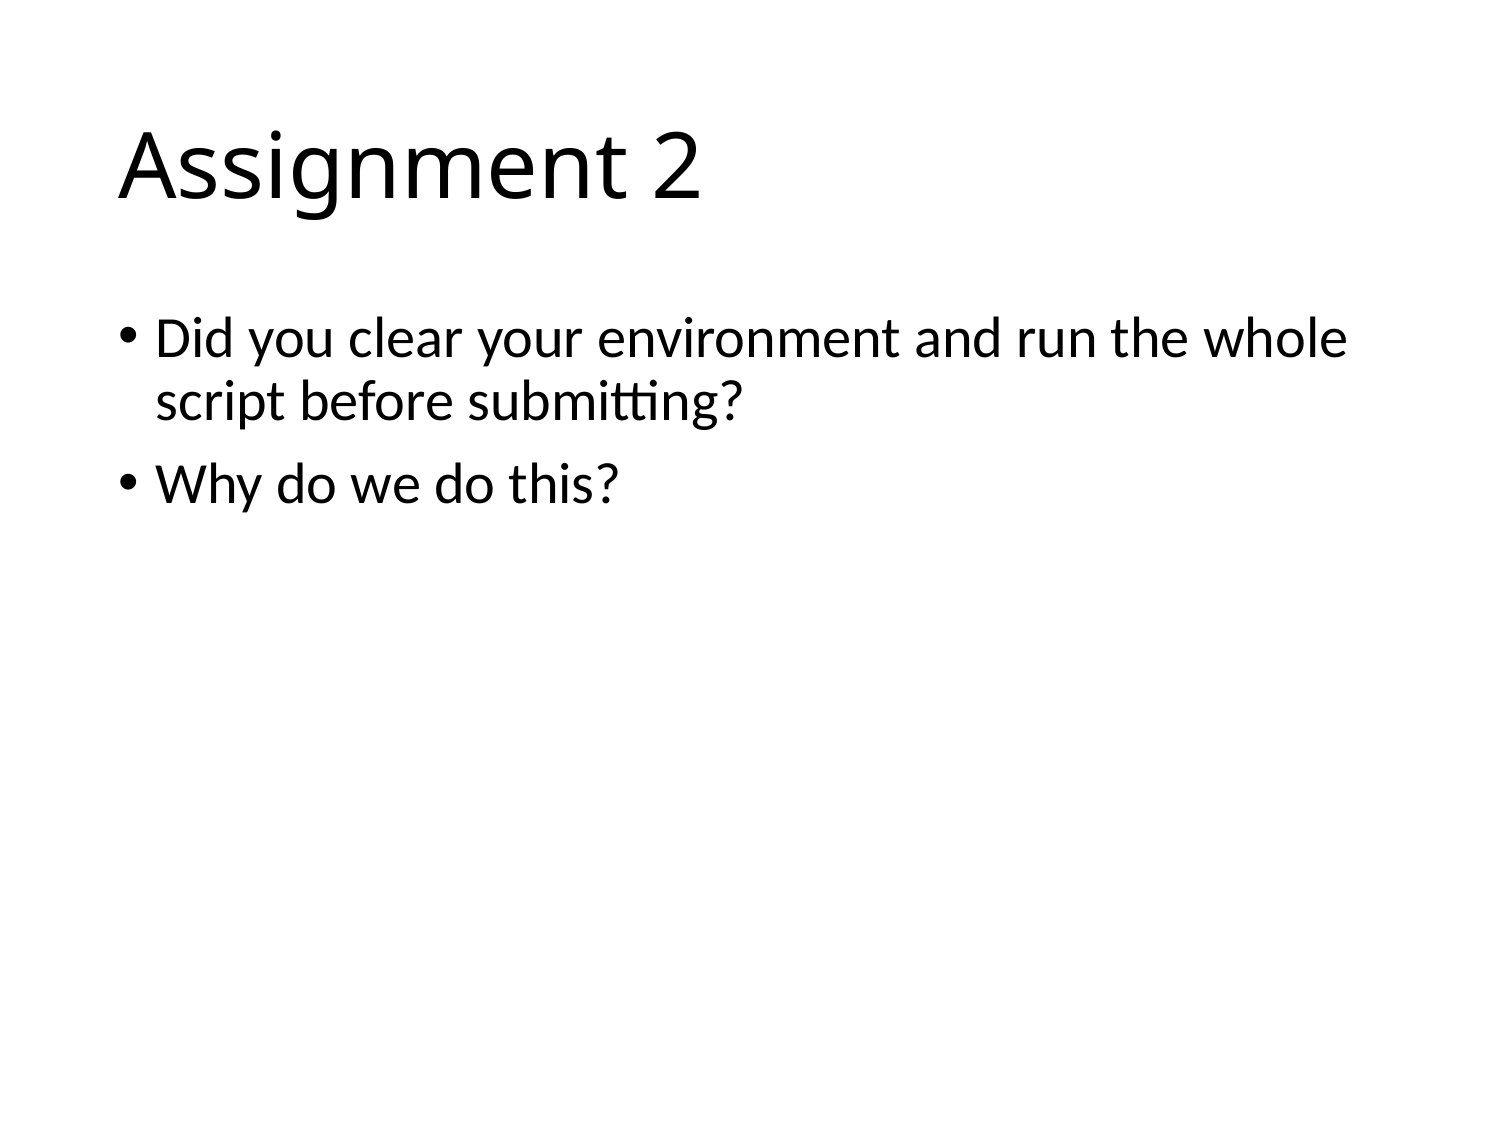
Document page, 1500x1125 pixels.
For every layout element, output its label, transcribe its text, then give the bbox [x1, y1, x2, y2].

title Assignment 2 [103, 59, 1397, 278]
list Did you clear your environment and run the whole script before submitting? Why do we do this? [103, 299, 1397, 1014]
